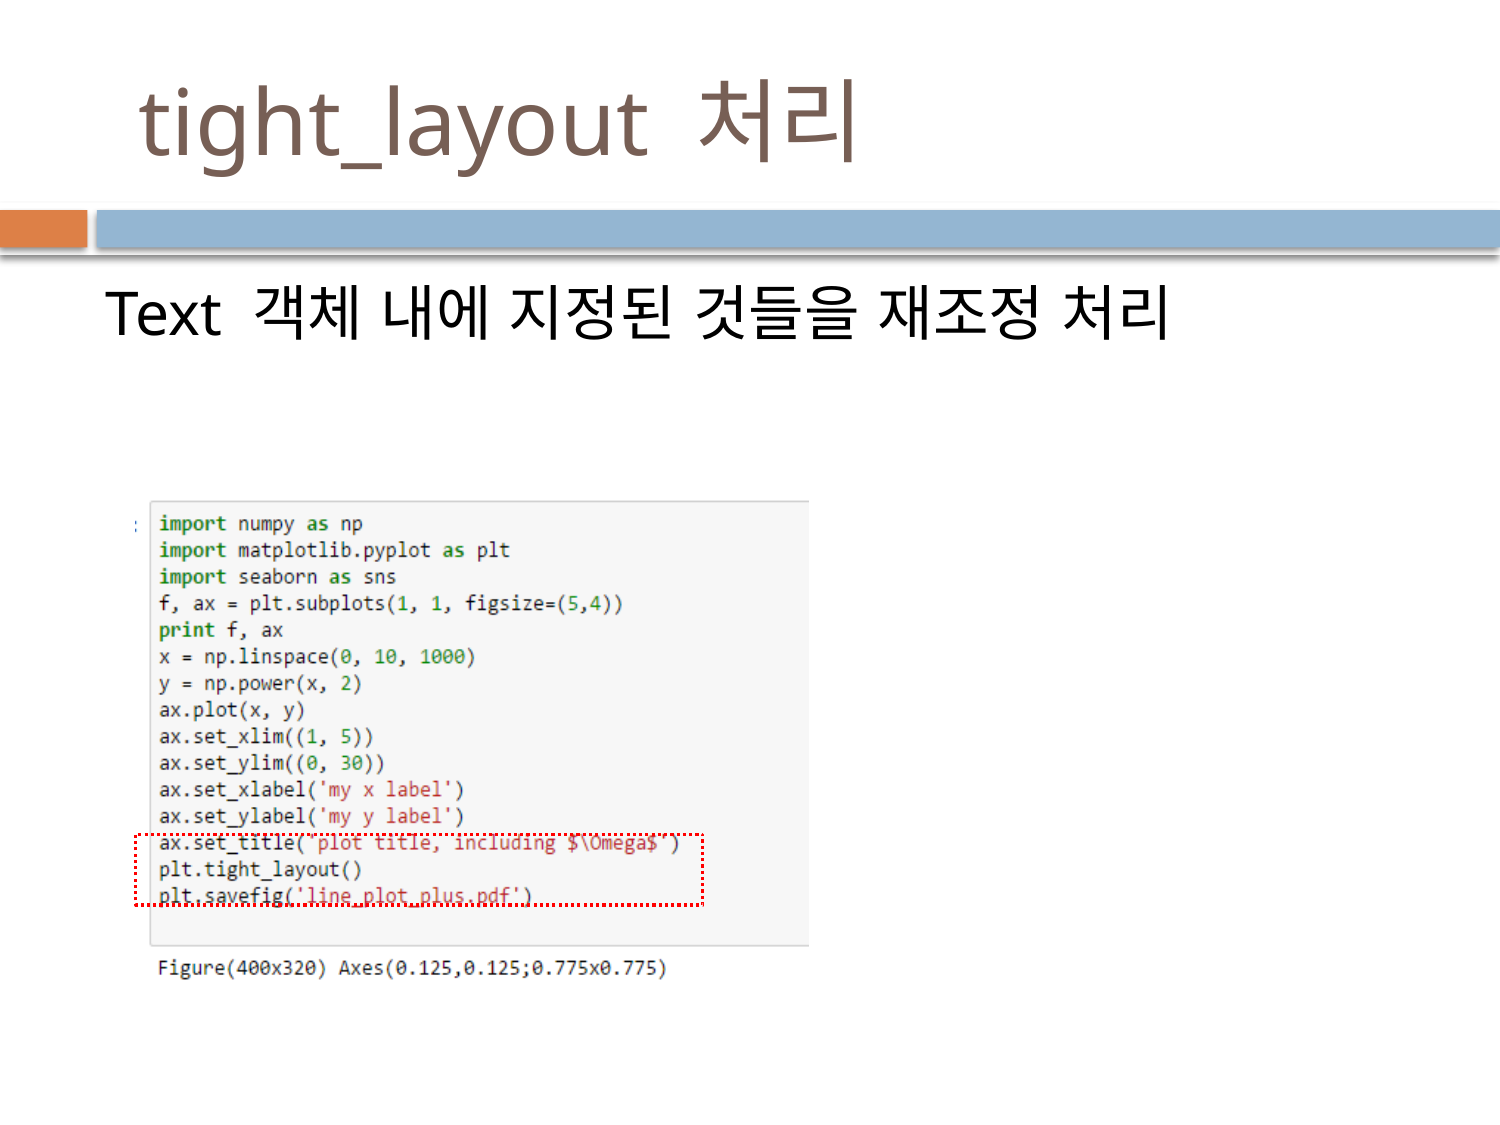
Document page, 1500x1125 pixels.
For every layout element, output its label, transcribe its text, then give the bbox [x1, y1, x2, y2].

list Text 객체 내에 지정된 것들을 재조정 처리 [75, 267, 1425, 539]
picture [135, 479, 810, 1012]
title tight_layout 처리 [100, 37, 1438, 200]
